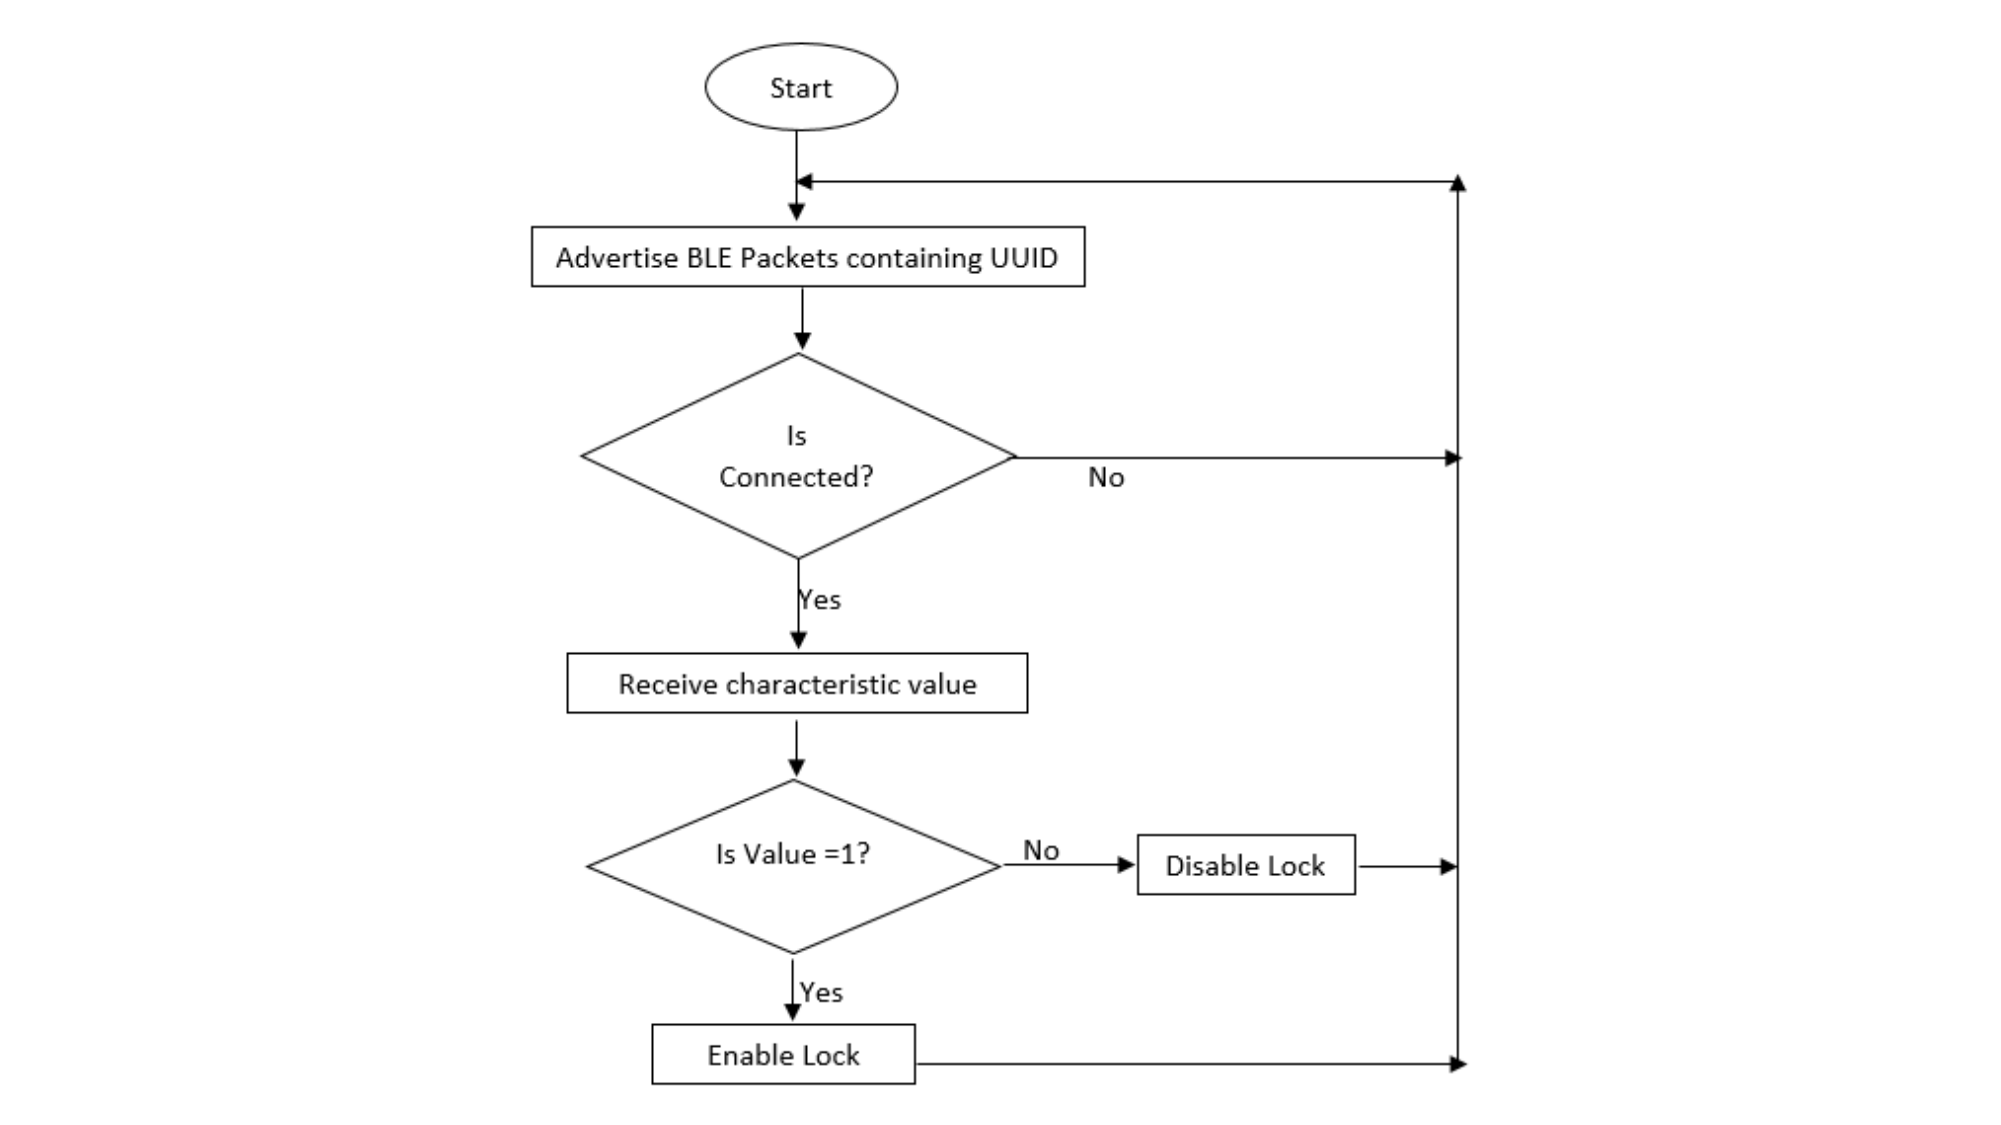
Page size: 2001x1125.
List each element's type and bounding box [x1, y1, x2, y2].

picture [499, 37, 1483, 1107]
